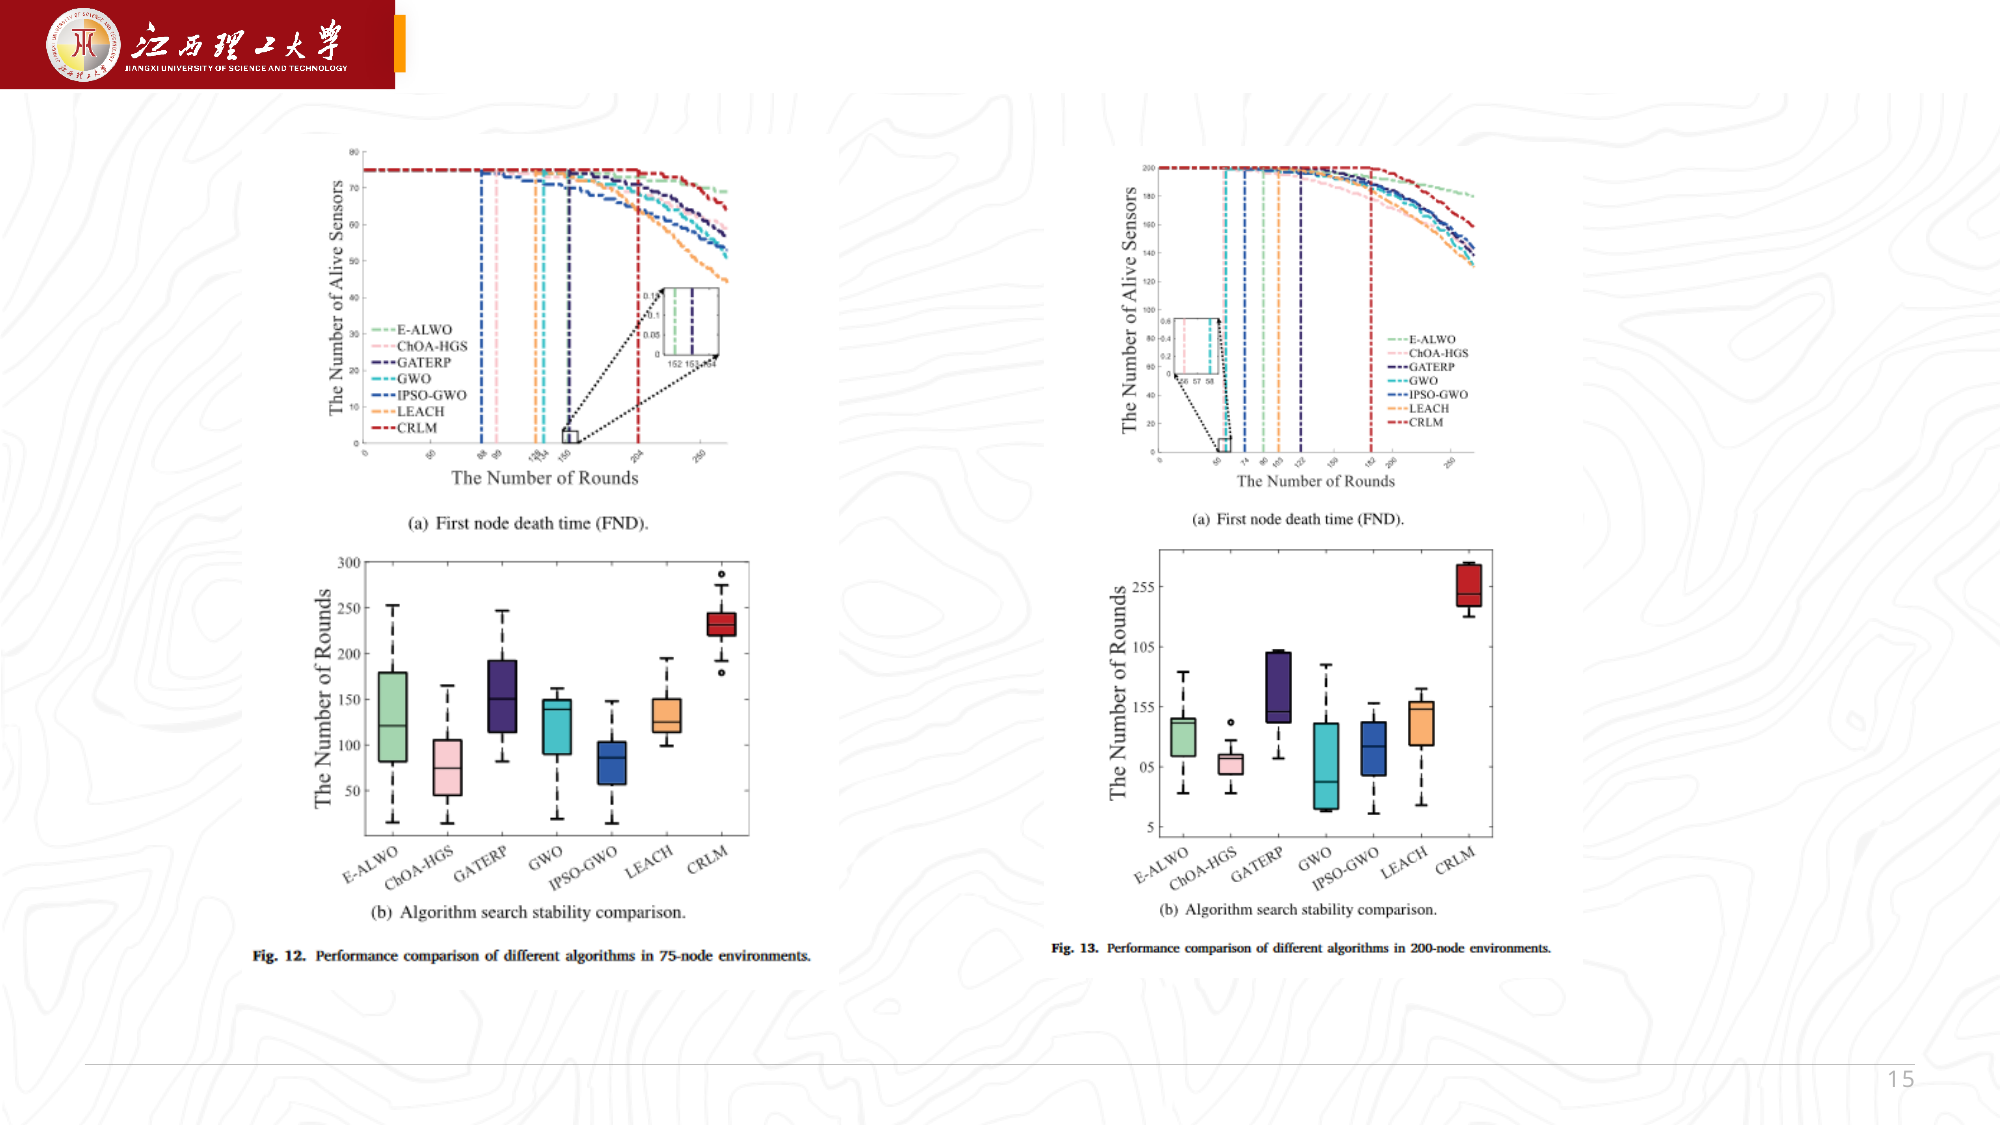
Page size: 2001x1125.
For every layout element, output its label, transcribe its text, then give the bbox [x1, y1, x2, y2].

picture [46, 4, 355, 85]
slide_number 15 [1765, 1056, 1916, 1104]
picture [242, 134, 839, 990]
picture [1044, 146, 1583, 978]
